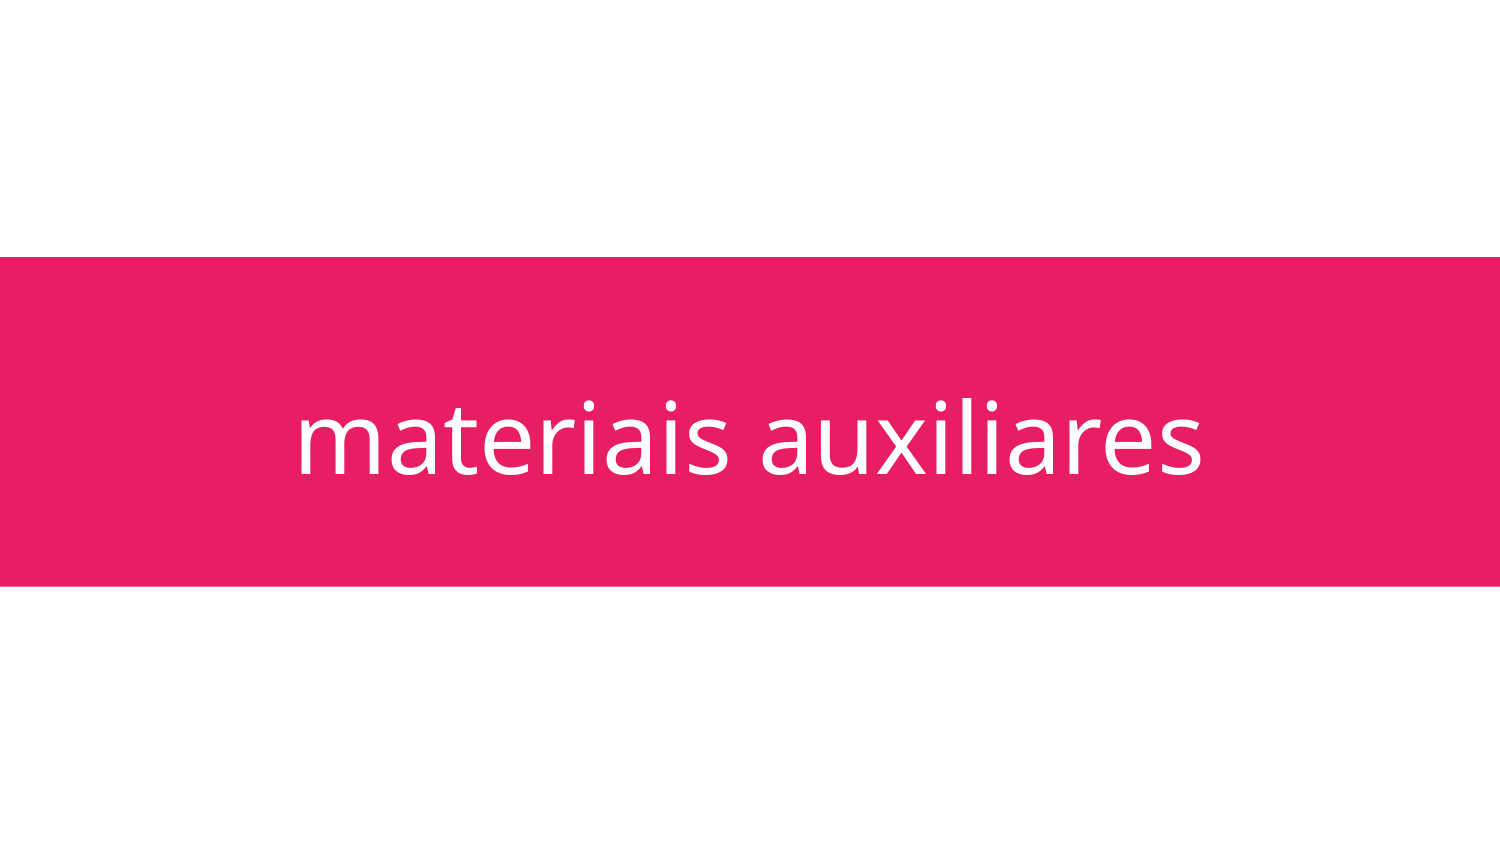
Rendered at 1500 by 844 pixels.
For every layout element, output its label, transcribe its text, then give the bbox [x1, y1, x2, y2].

title materiais auxiliares [70, 309, 1430, 559]
